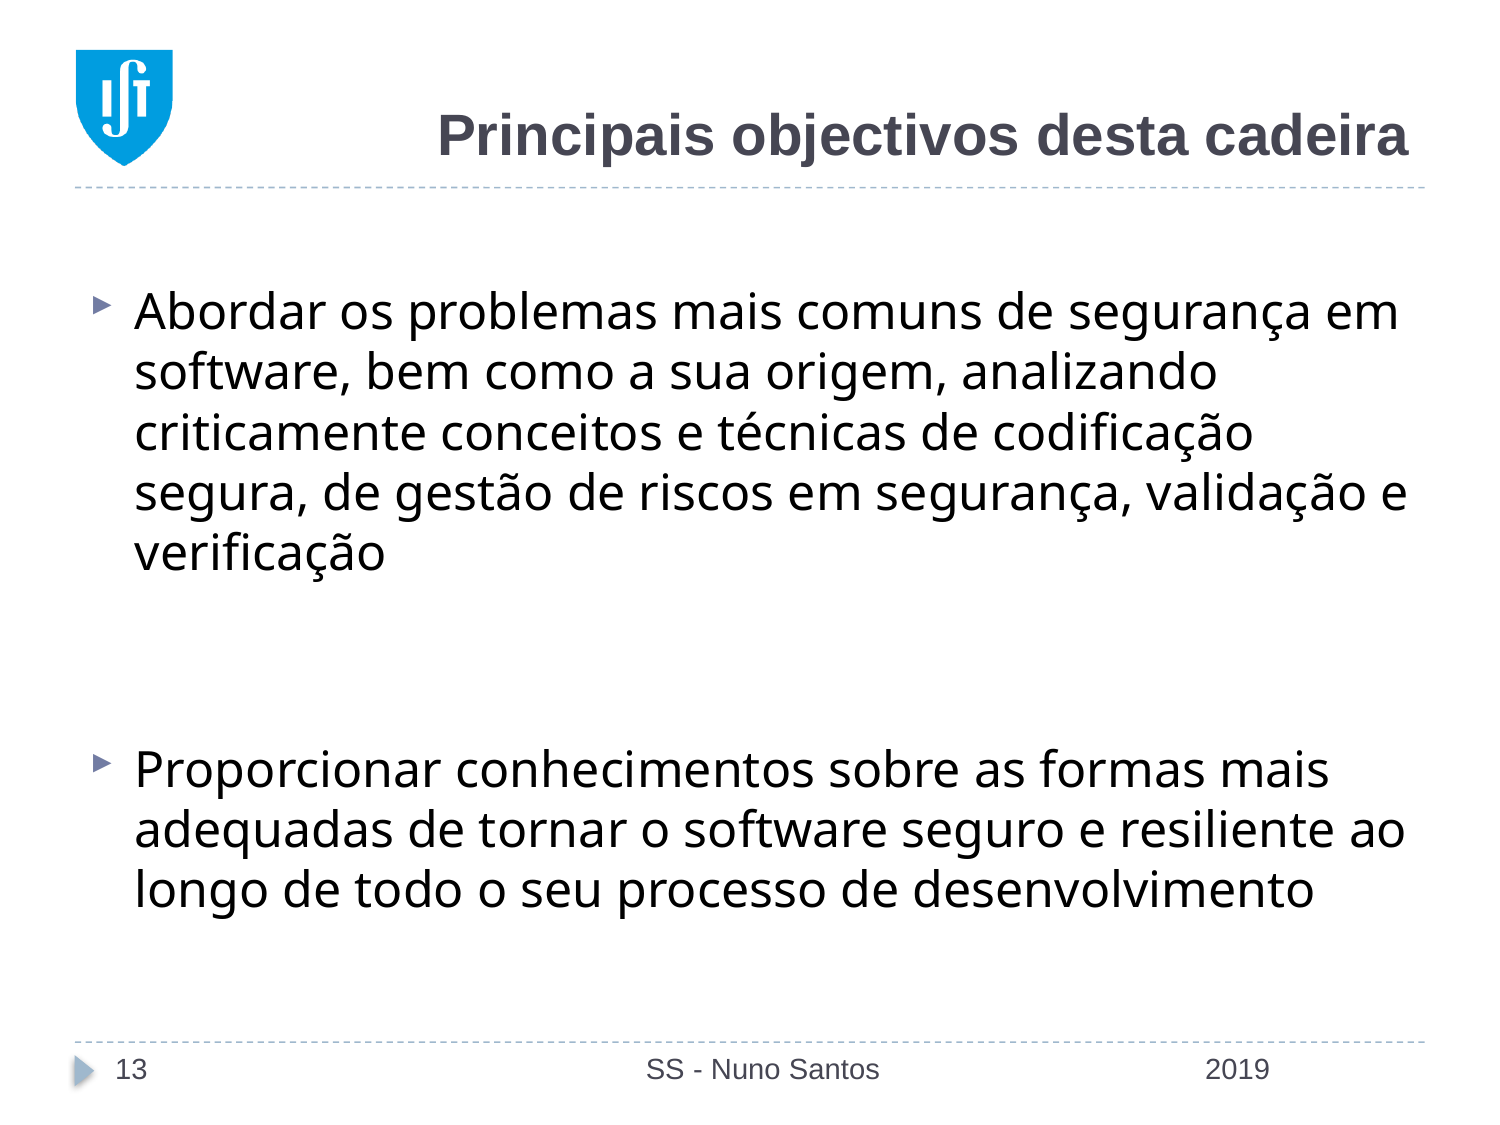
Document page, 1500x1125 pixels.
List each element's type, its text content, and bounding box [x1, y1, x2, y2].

slide_number 13 [100, 1042, 426, 1103]
title Principais objectivos desta cadeira [200, 24, 1425, 175]
slide_number 2019 [1051, 1042, 1426, 1103]
list Abordar os problemas mais comuns de segurança em software, bem como a sua origem, analizando criticamente conceitos e técnicas de codificação segura, de gestão de riscos em segurança, validação e verificação Proporcionar conhecimentos sobre as formas mais adequadas de tornar o software seguro e resiliente ao longo de todo o seu processo de desenvolvimento [75, 200, 1438, 1010]
picture [68, 42, 180, 175]
footer SS - Nuno Santos [475, 1042, 1051, 1103]
